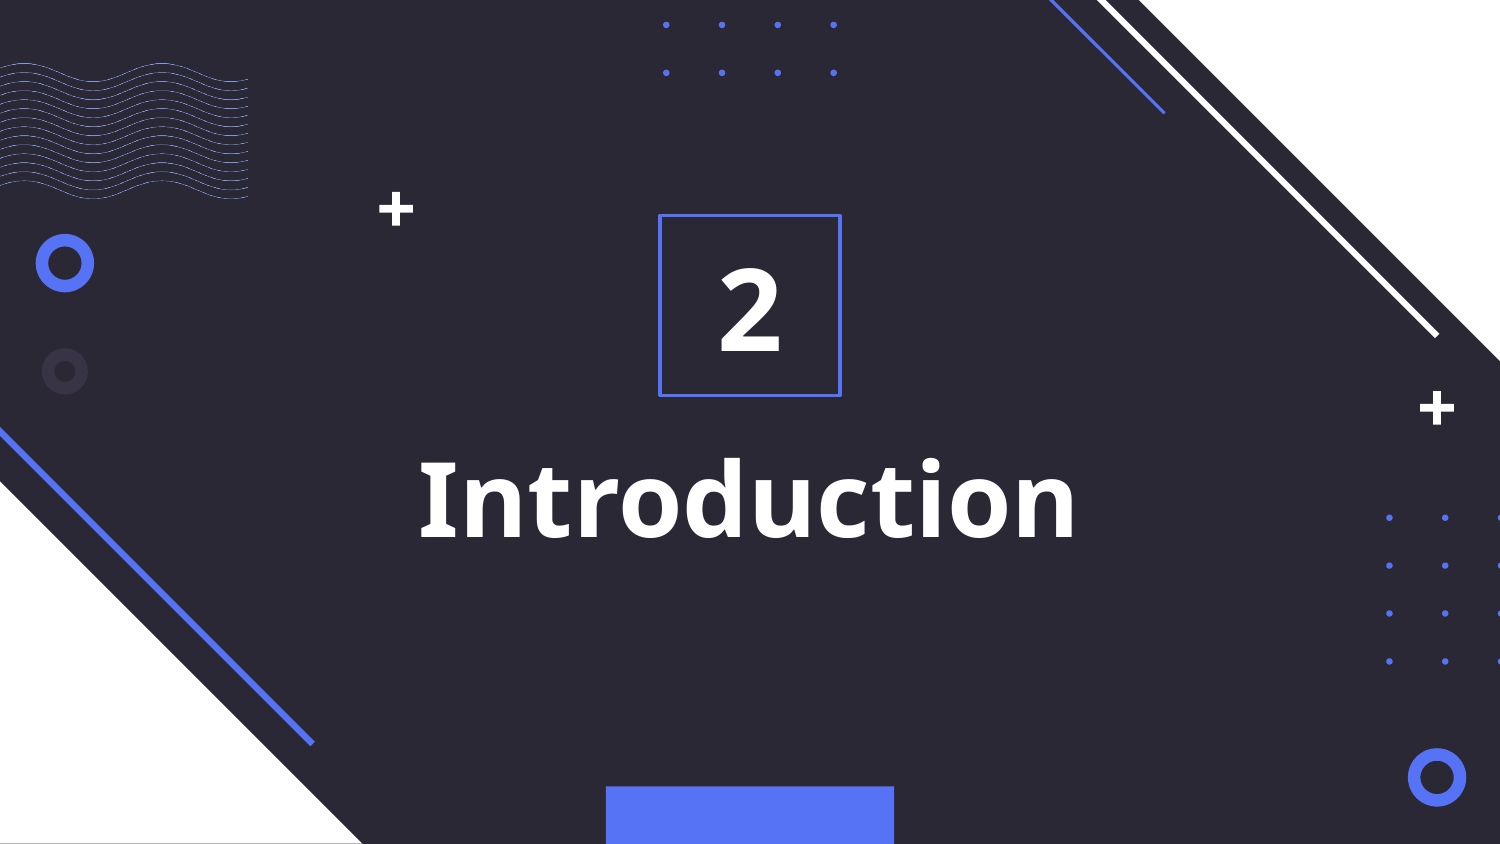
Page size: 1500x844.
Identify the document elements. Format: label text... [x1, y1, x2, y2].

title Introduction [291, 418, 1209, 569]
title 2 [658, 214, 842, 397]
text_box [379, 191, 413, 226]
picture [0, 63, 248, 199]
